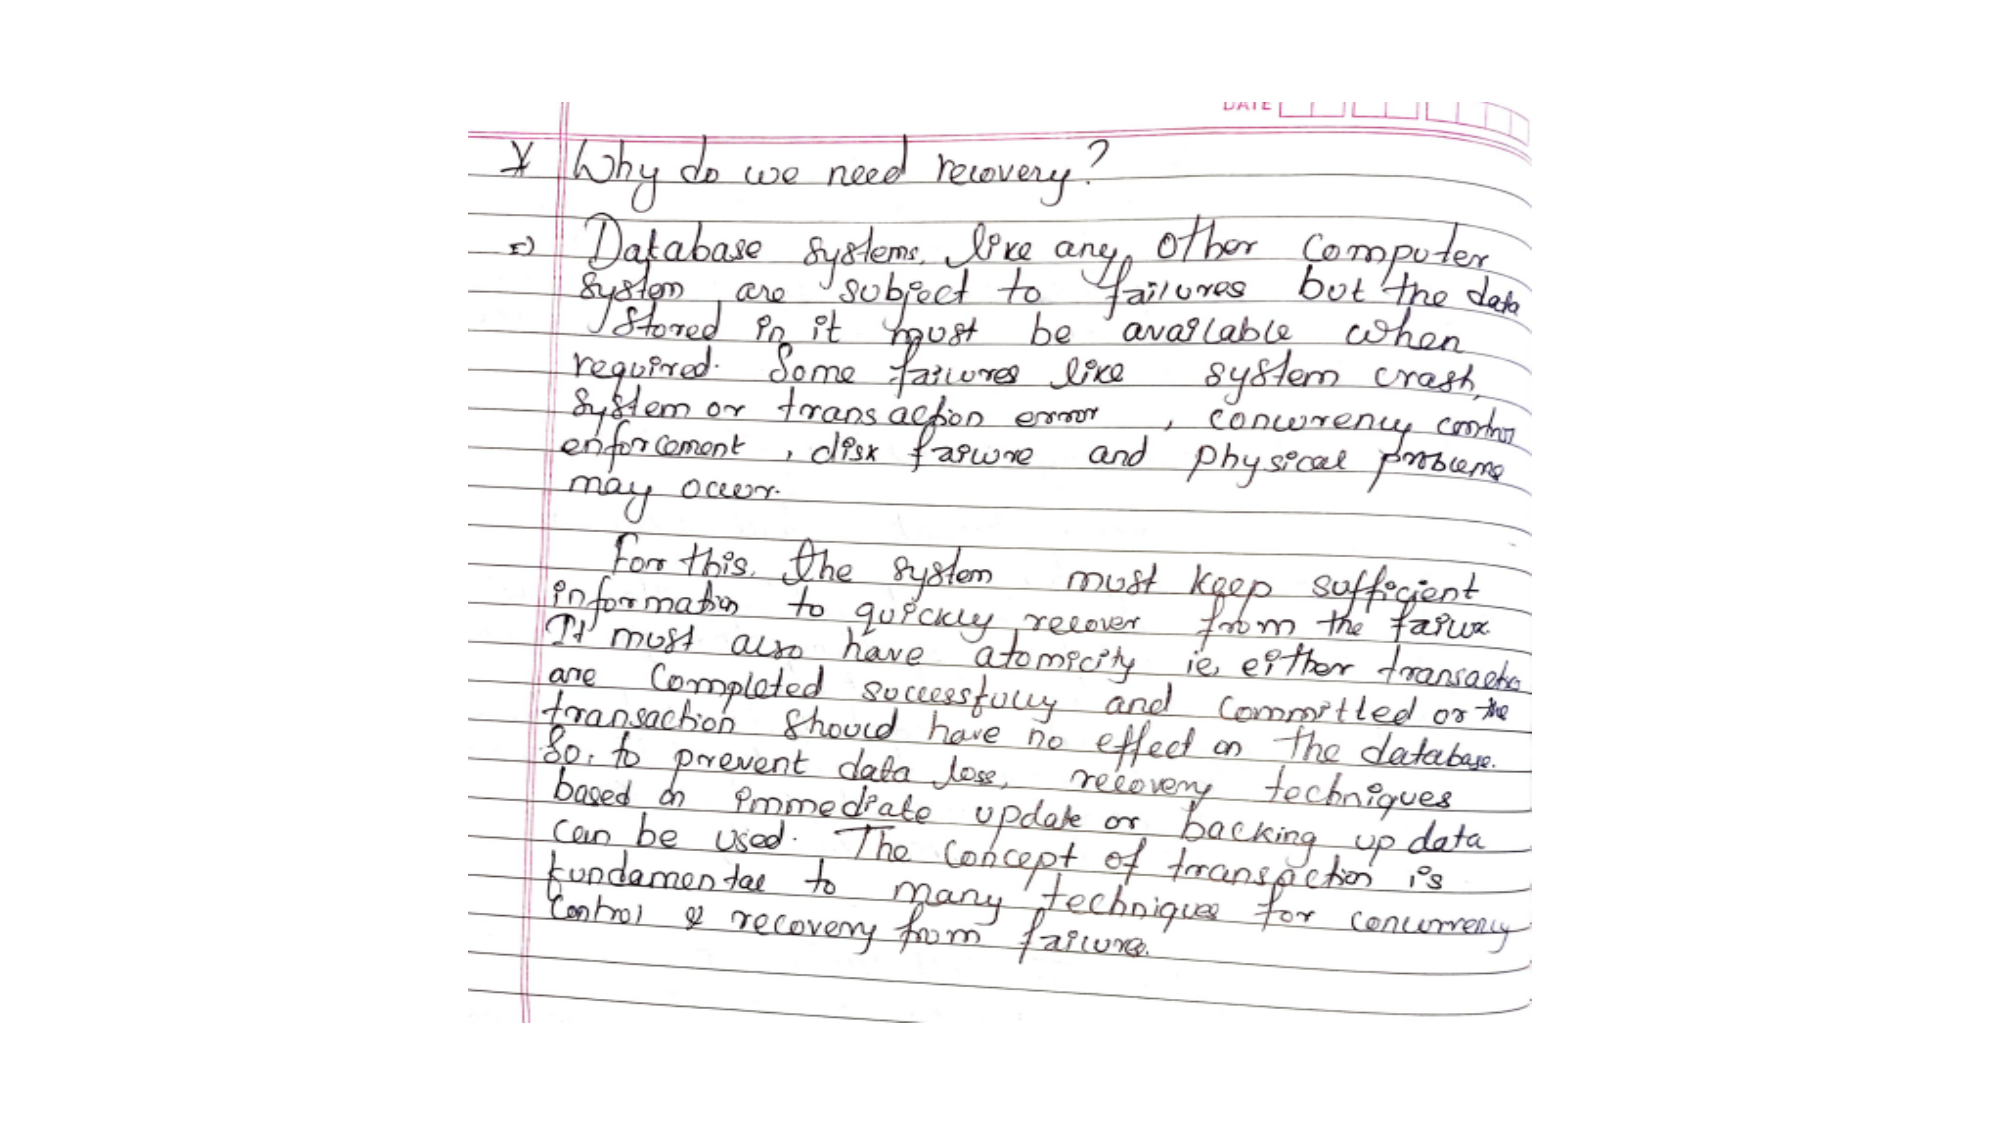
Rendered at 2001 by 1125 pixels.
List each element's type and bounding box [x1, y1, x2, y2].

picture [468, 102, 1532, 1023]
